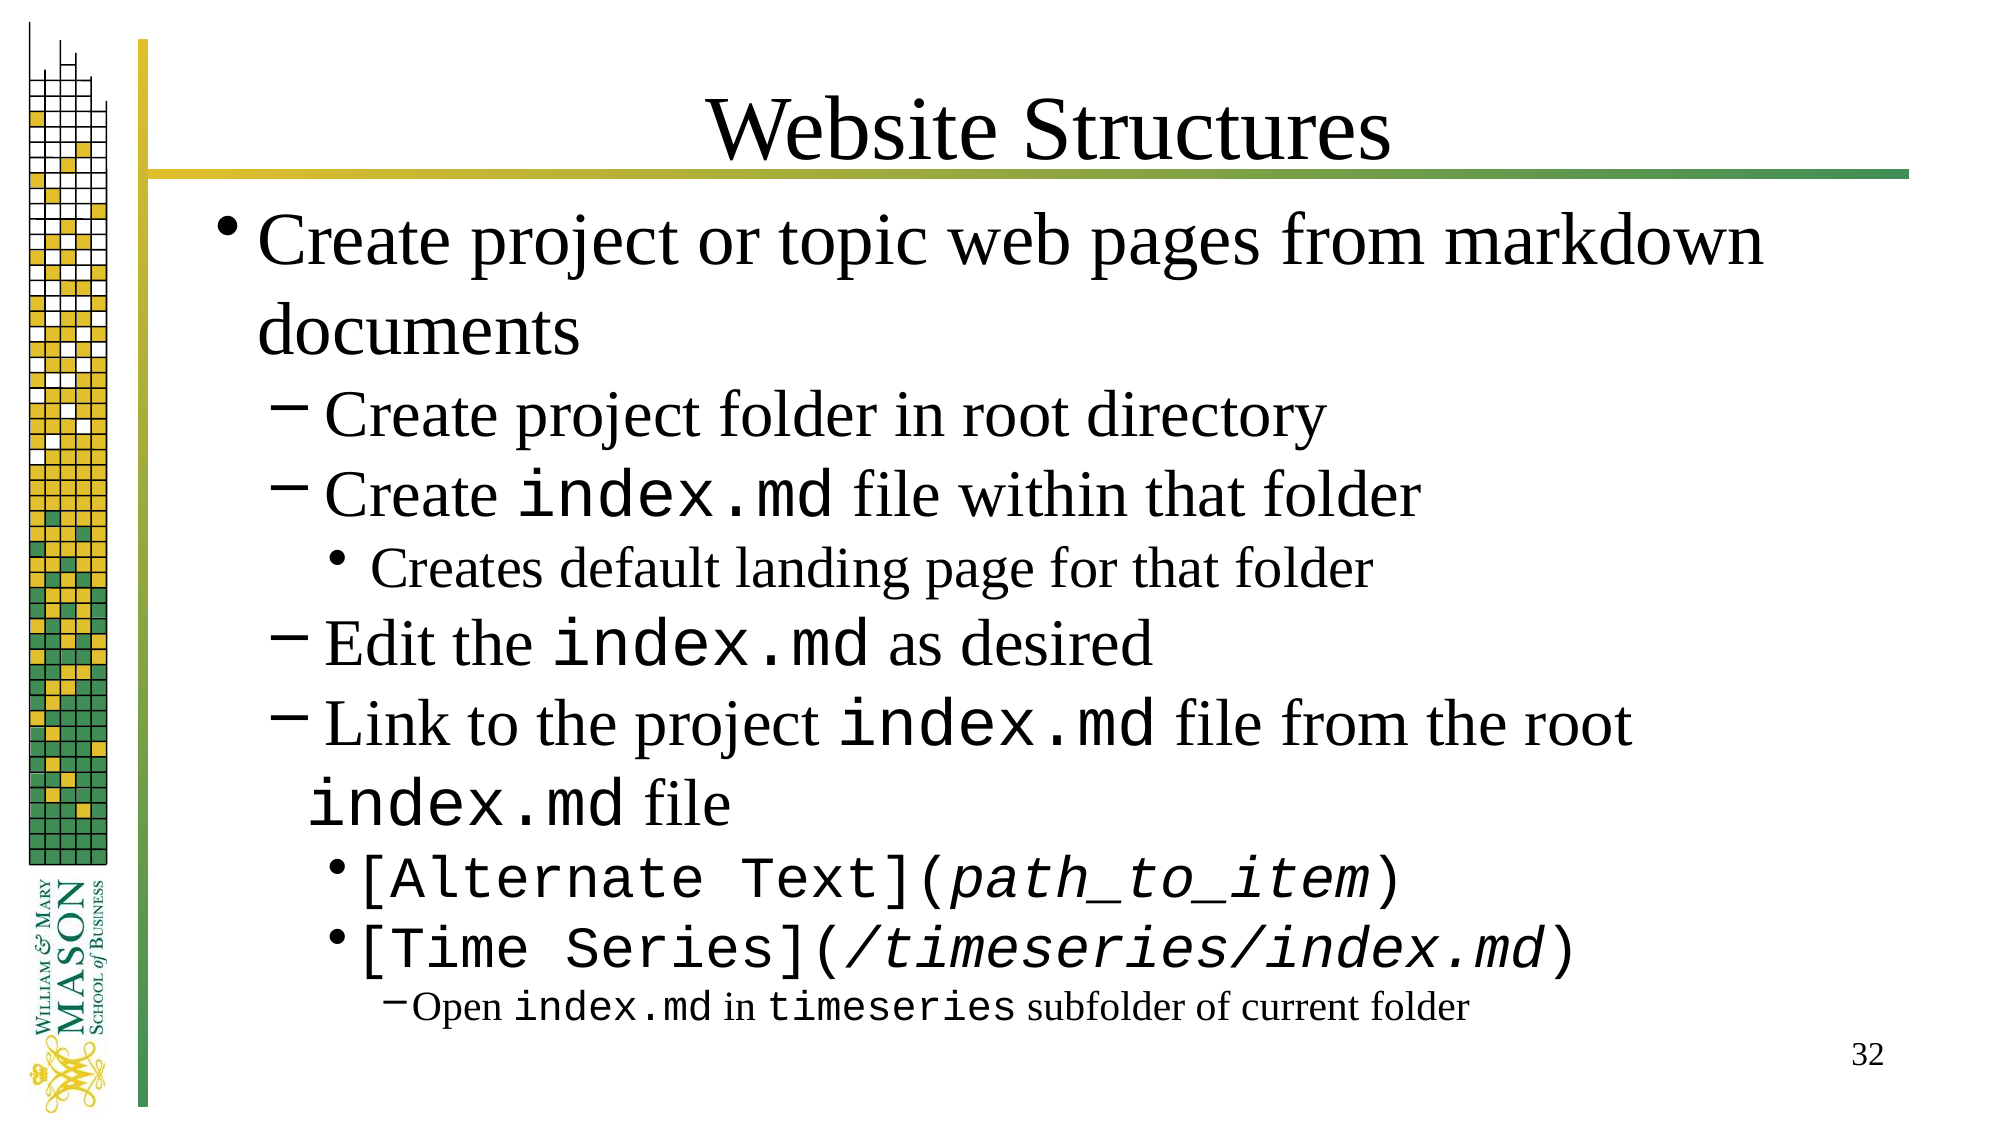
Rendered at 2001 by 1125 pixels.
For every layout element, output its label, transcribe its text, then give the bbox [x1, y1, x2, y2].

slide_number 32 [1398, 1024, 1901, 1103]
title Website Structures [200, 45, 1900, 181]
list Create project or topic web pages from markdown documents Create project folder in root directory Create index.md file within that folder Creates default landing page for that folder Edit the index.md as desired Link to the project index.md file from the root index.md file [Alternate Text](path_to_item) [Time Series](/timeseries/index.md) Open index.md in timeseries subfolder of current folder [200, 181, 1900, 1005]
picture [29, 879, 107, 1113]
